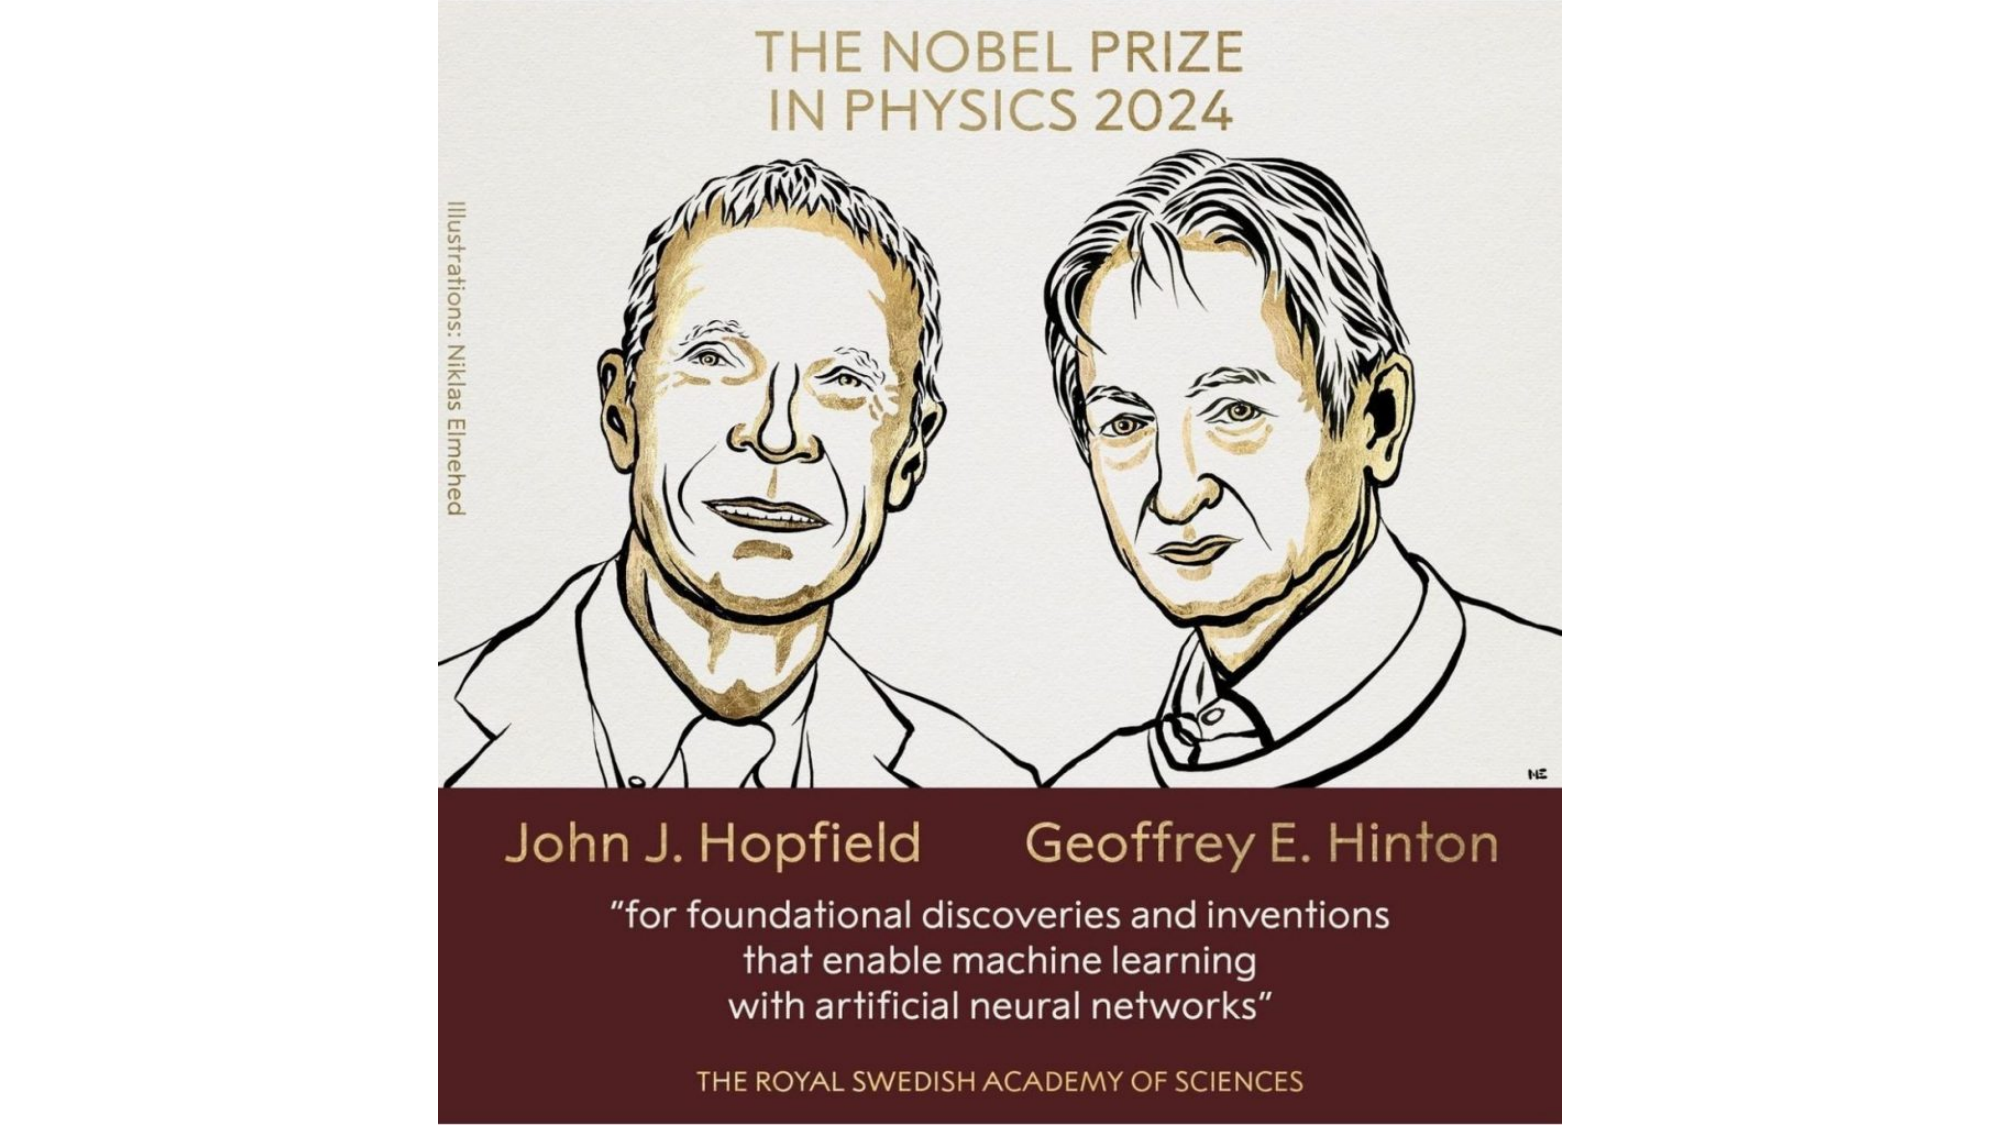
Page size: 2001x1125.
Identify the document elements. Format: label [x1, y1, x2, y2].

picture [438, 0, 1562, 1125]
